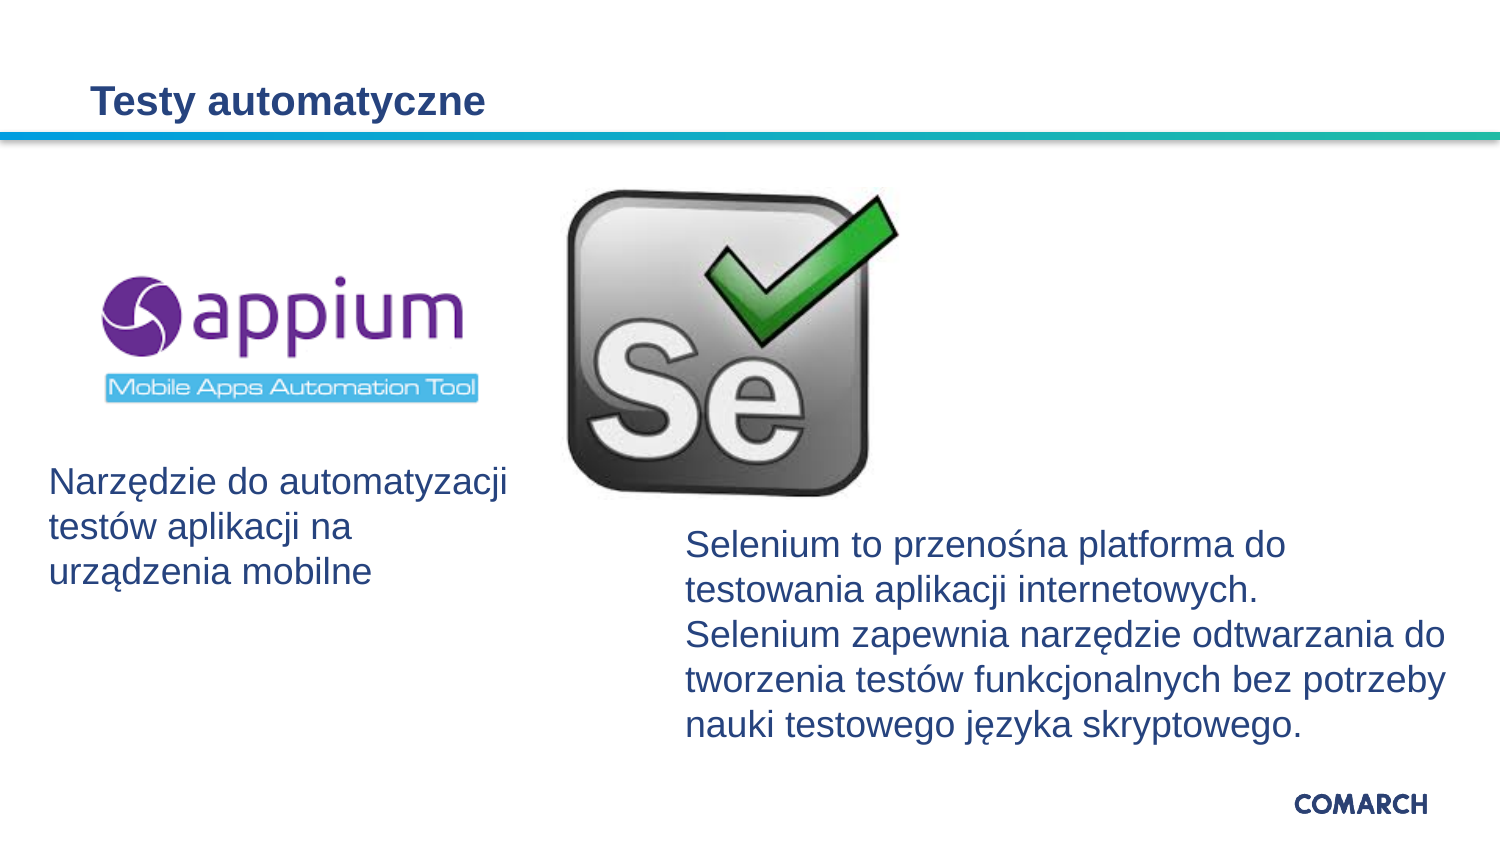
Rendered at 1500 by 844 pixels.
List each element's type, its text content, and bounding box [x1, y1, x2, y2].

picture [523, 187, 918, 501]
picture [74, 191, 505, 480]
picture [1294, 793, 1427, 814]
text_box Narzędzie do automatyzacji testów aplikacji na urządzenia mobilne [33, 449, 530, 657]
title Testy automatyczne [75, 19, 1425, 132]
text_box Selenium to przenośna platforma do testowania aplikacji internetowych. Selenium zapewnia narzędzie odtwarzania do tworzenia testów funkcjonalnych bez potrzeby nauki testowego języka skryptowego. [670, 512, 1467, 753]
